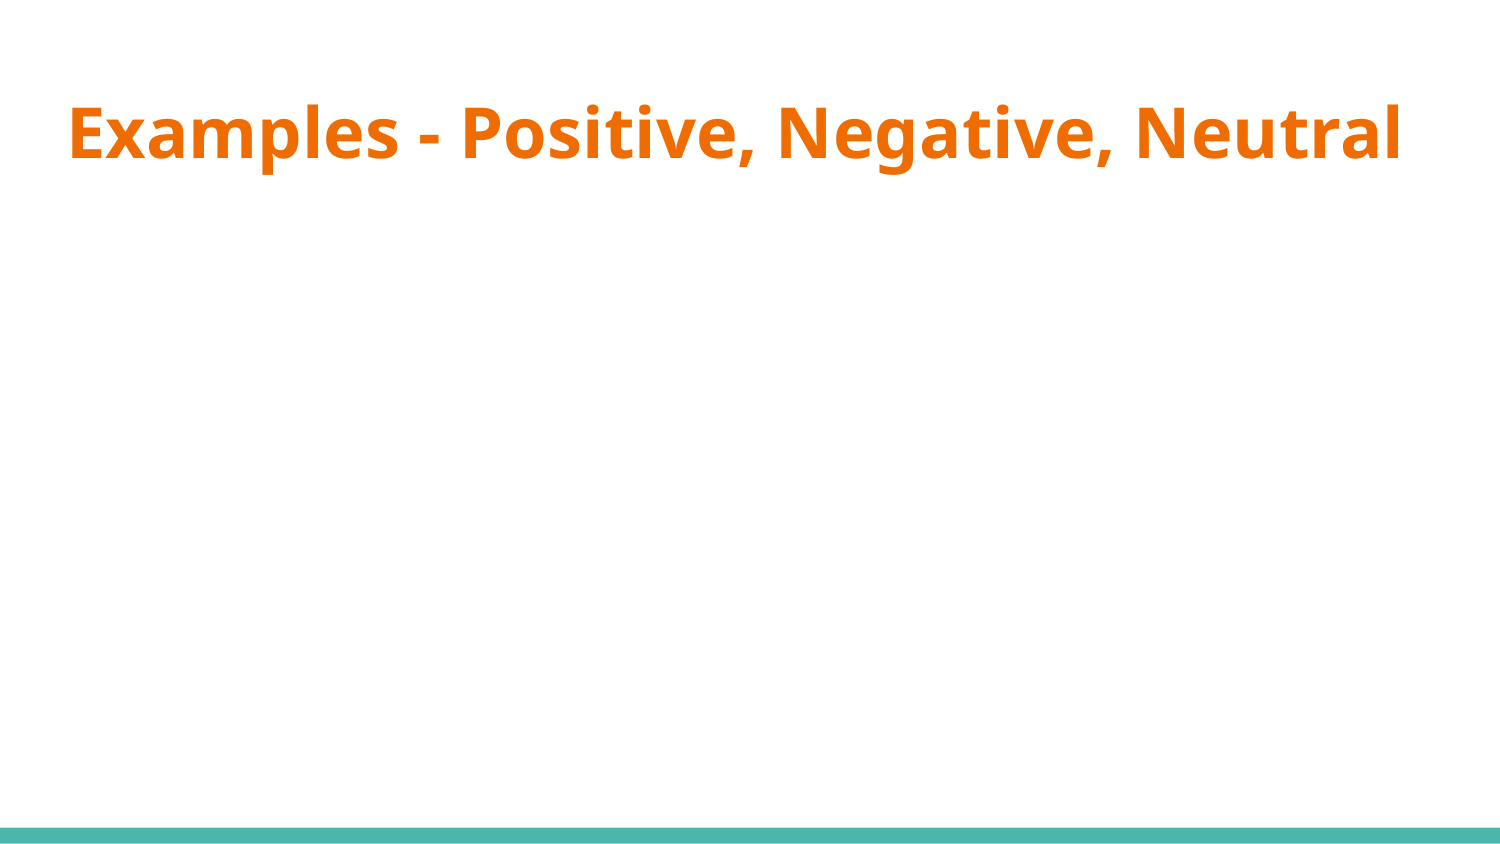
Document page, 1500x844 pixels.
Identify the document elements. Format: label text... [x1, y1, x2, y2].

title Examples - Positive, Negative, Neutral [51, 72, 1449, 189]
